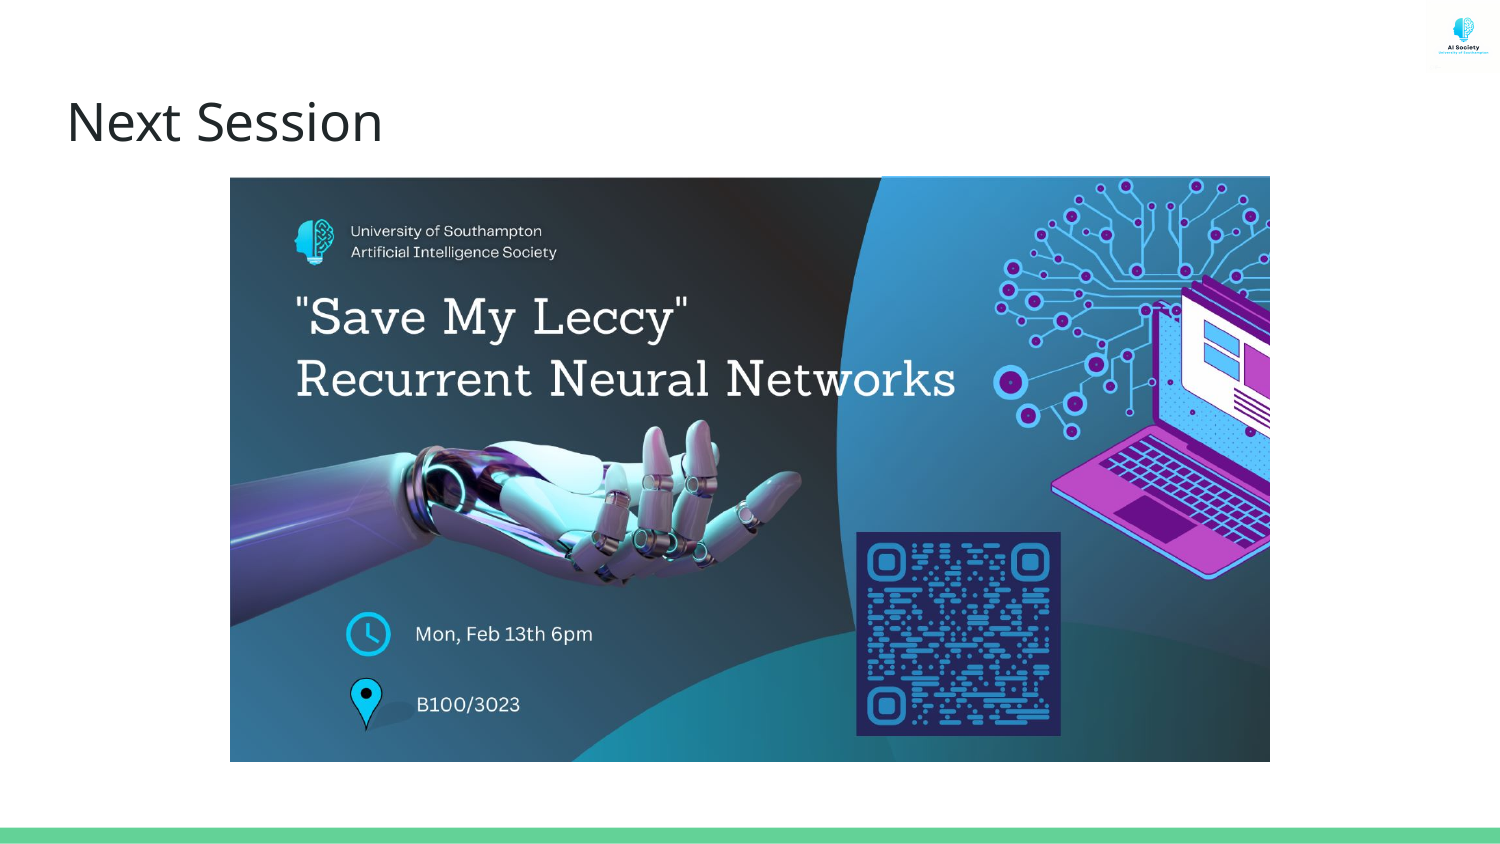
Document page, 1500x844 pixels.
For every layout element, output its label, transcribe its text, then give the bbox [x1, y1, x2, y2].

picture [230, 176, 1270, 762]
picture [1426, 0, 1500, 73]
title Next Session [51, 72, 1449, 167]
